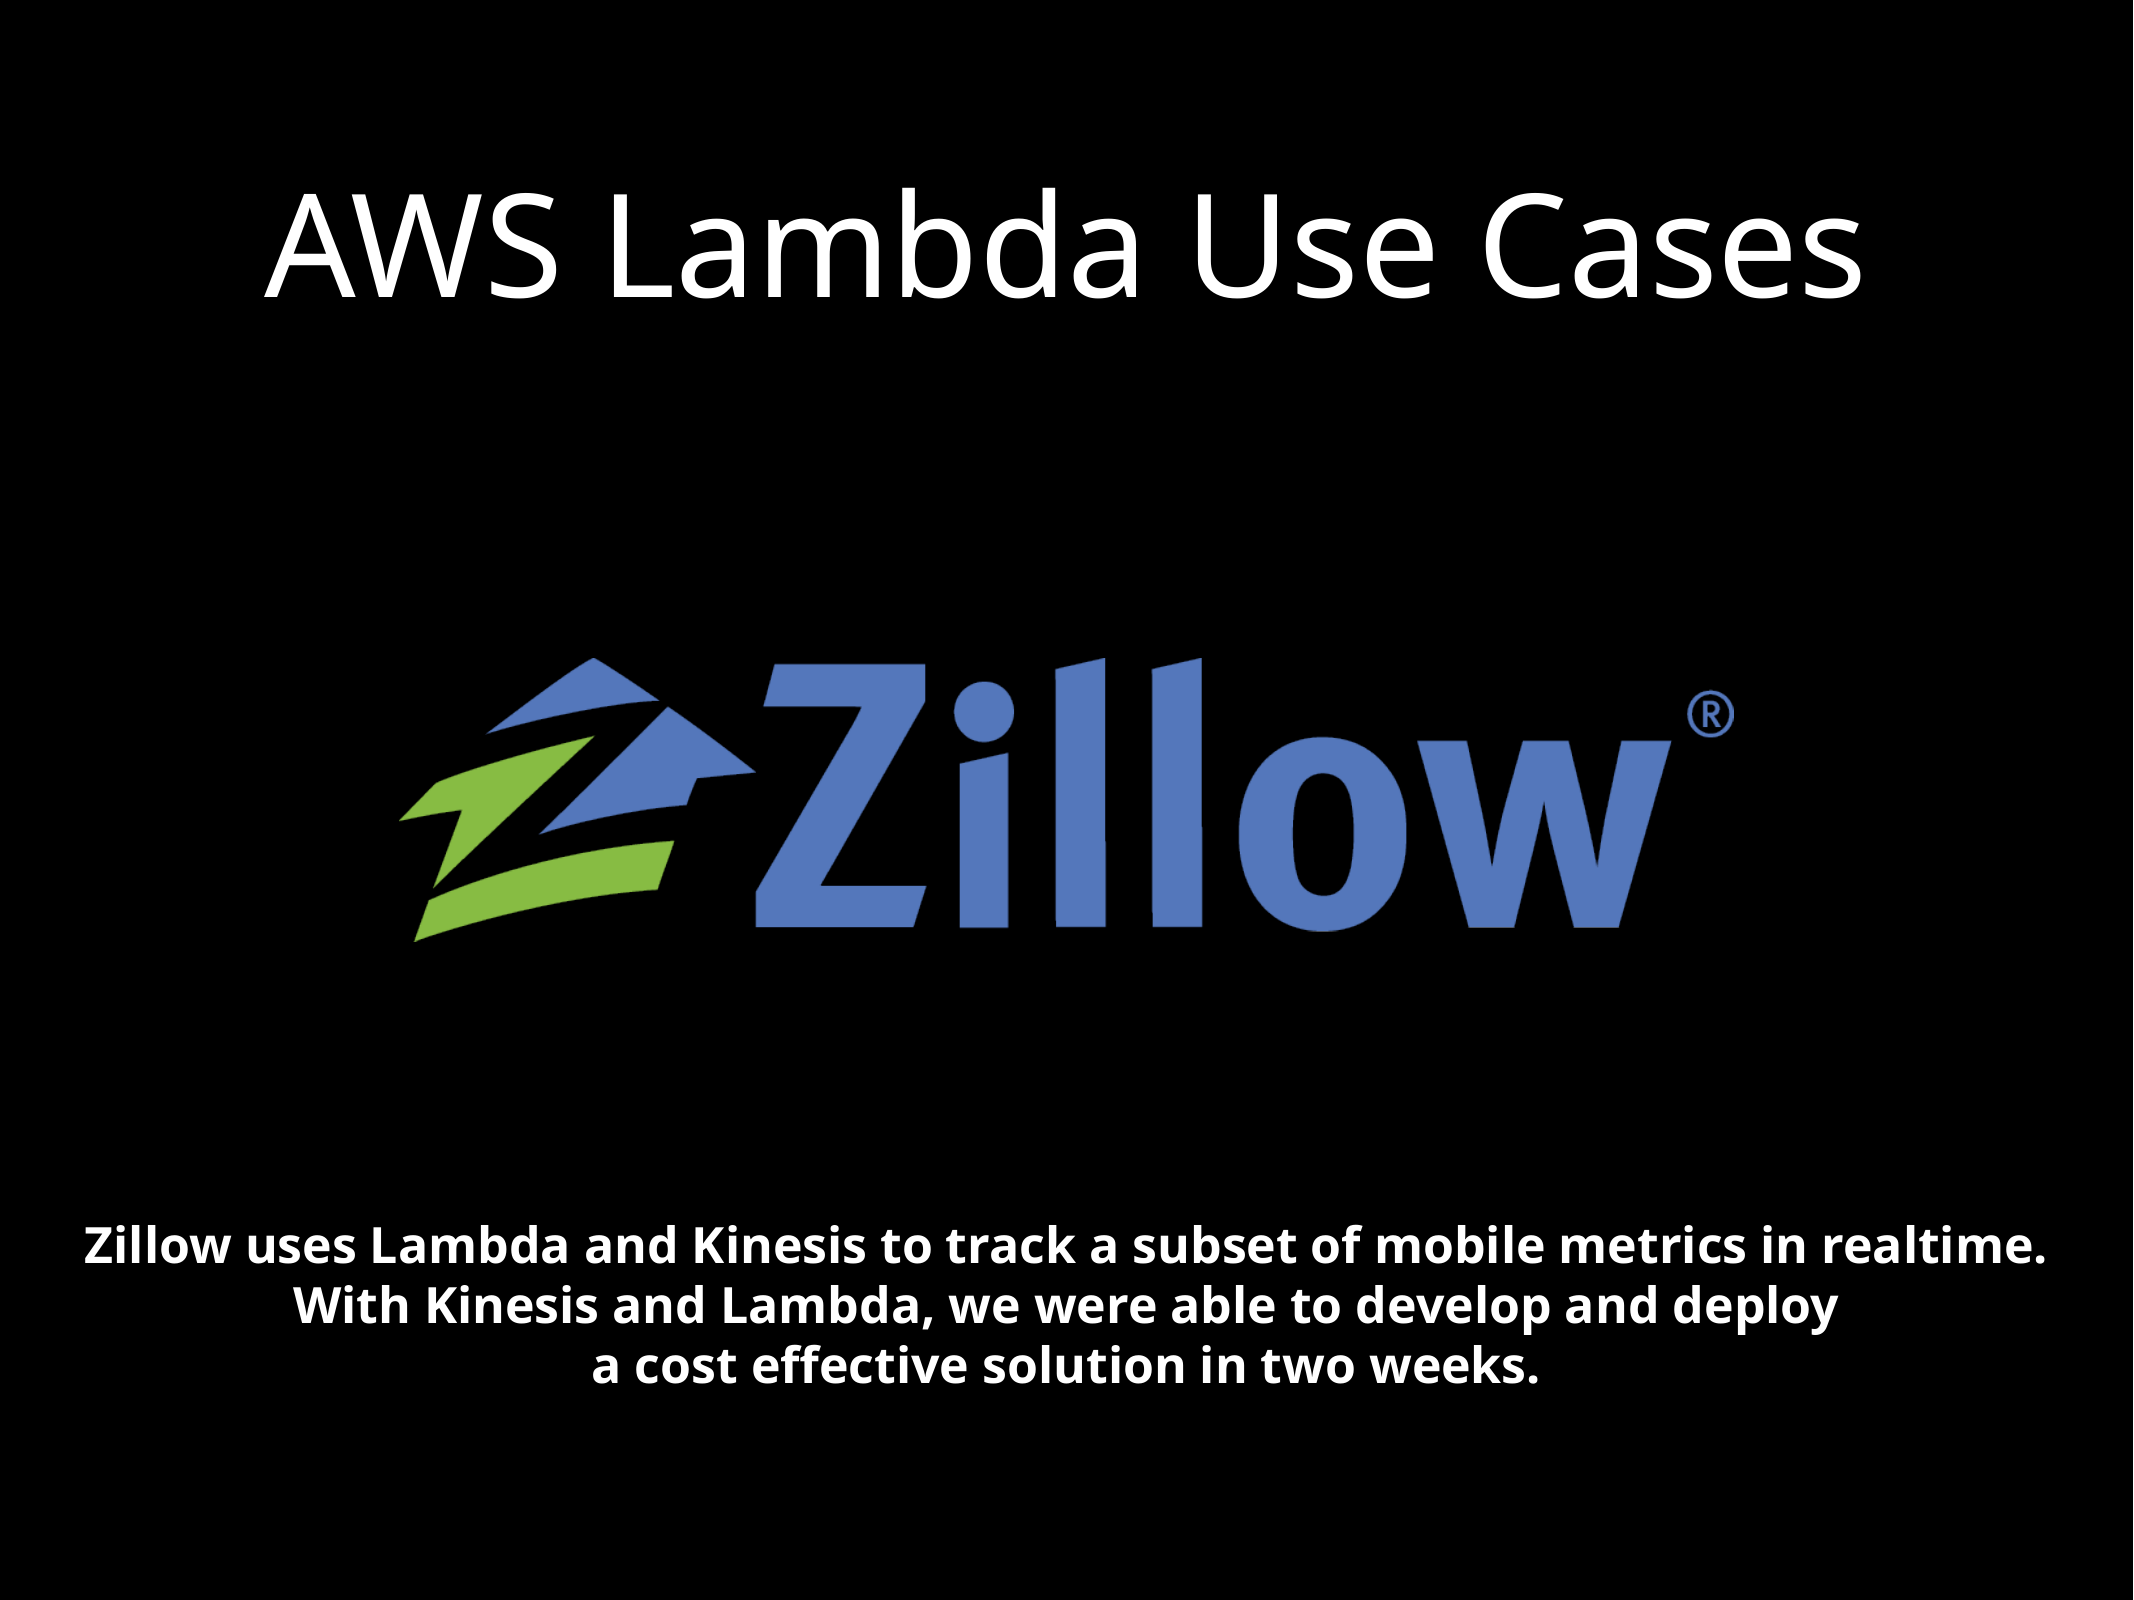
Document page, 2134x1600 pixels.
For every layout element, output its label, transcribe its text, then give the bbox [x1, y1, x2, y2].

text_box Zillow uses Lambda and Kinesis to track a subset of mobile metrics in realtime. With Kinesis and Lambda, we were able to develop and deploy a cost effective solution in two weeks. [76, 1204, 2057, 1402]
title AWS Lambda Use Cases [0, 0, 2134, 336]
picture [399, 658, 1734, 942]
